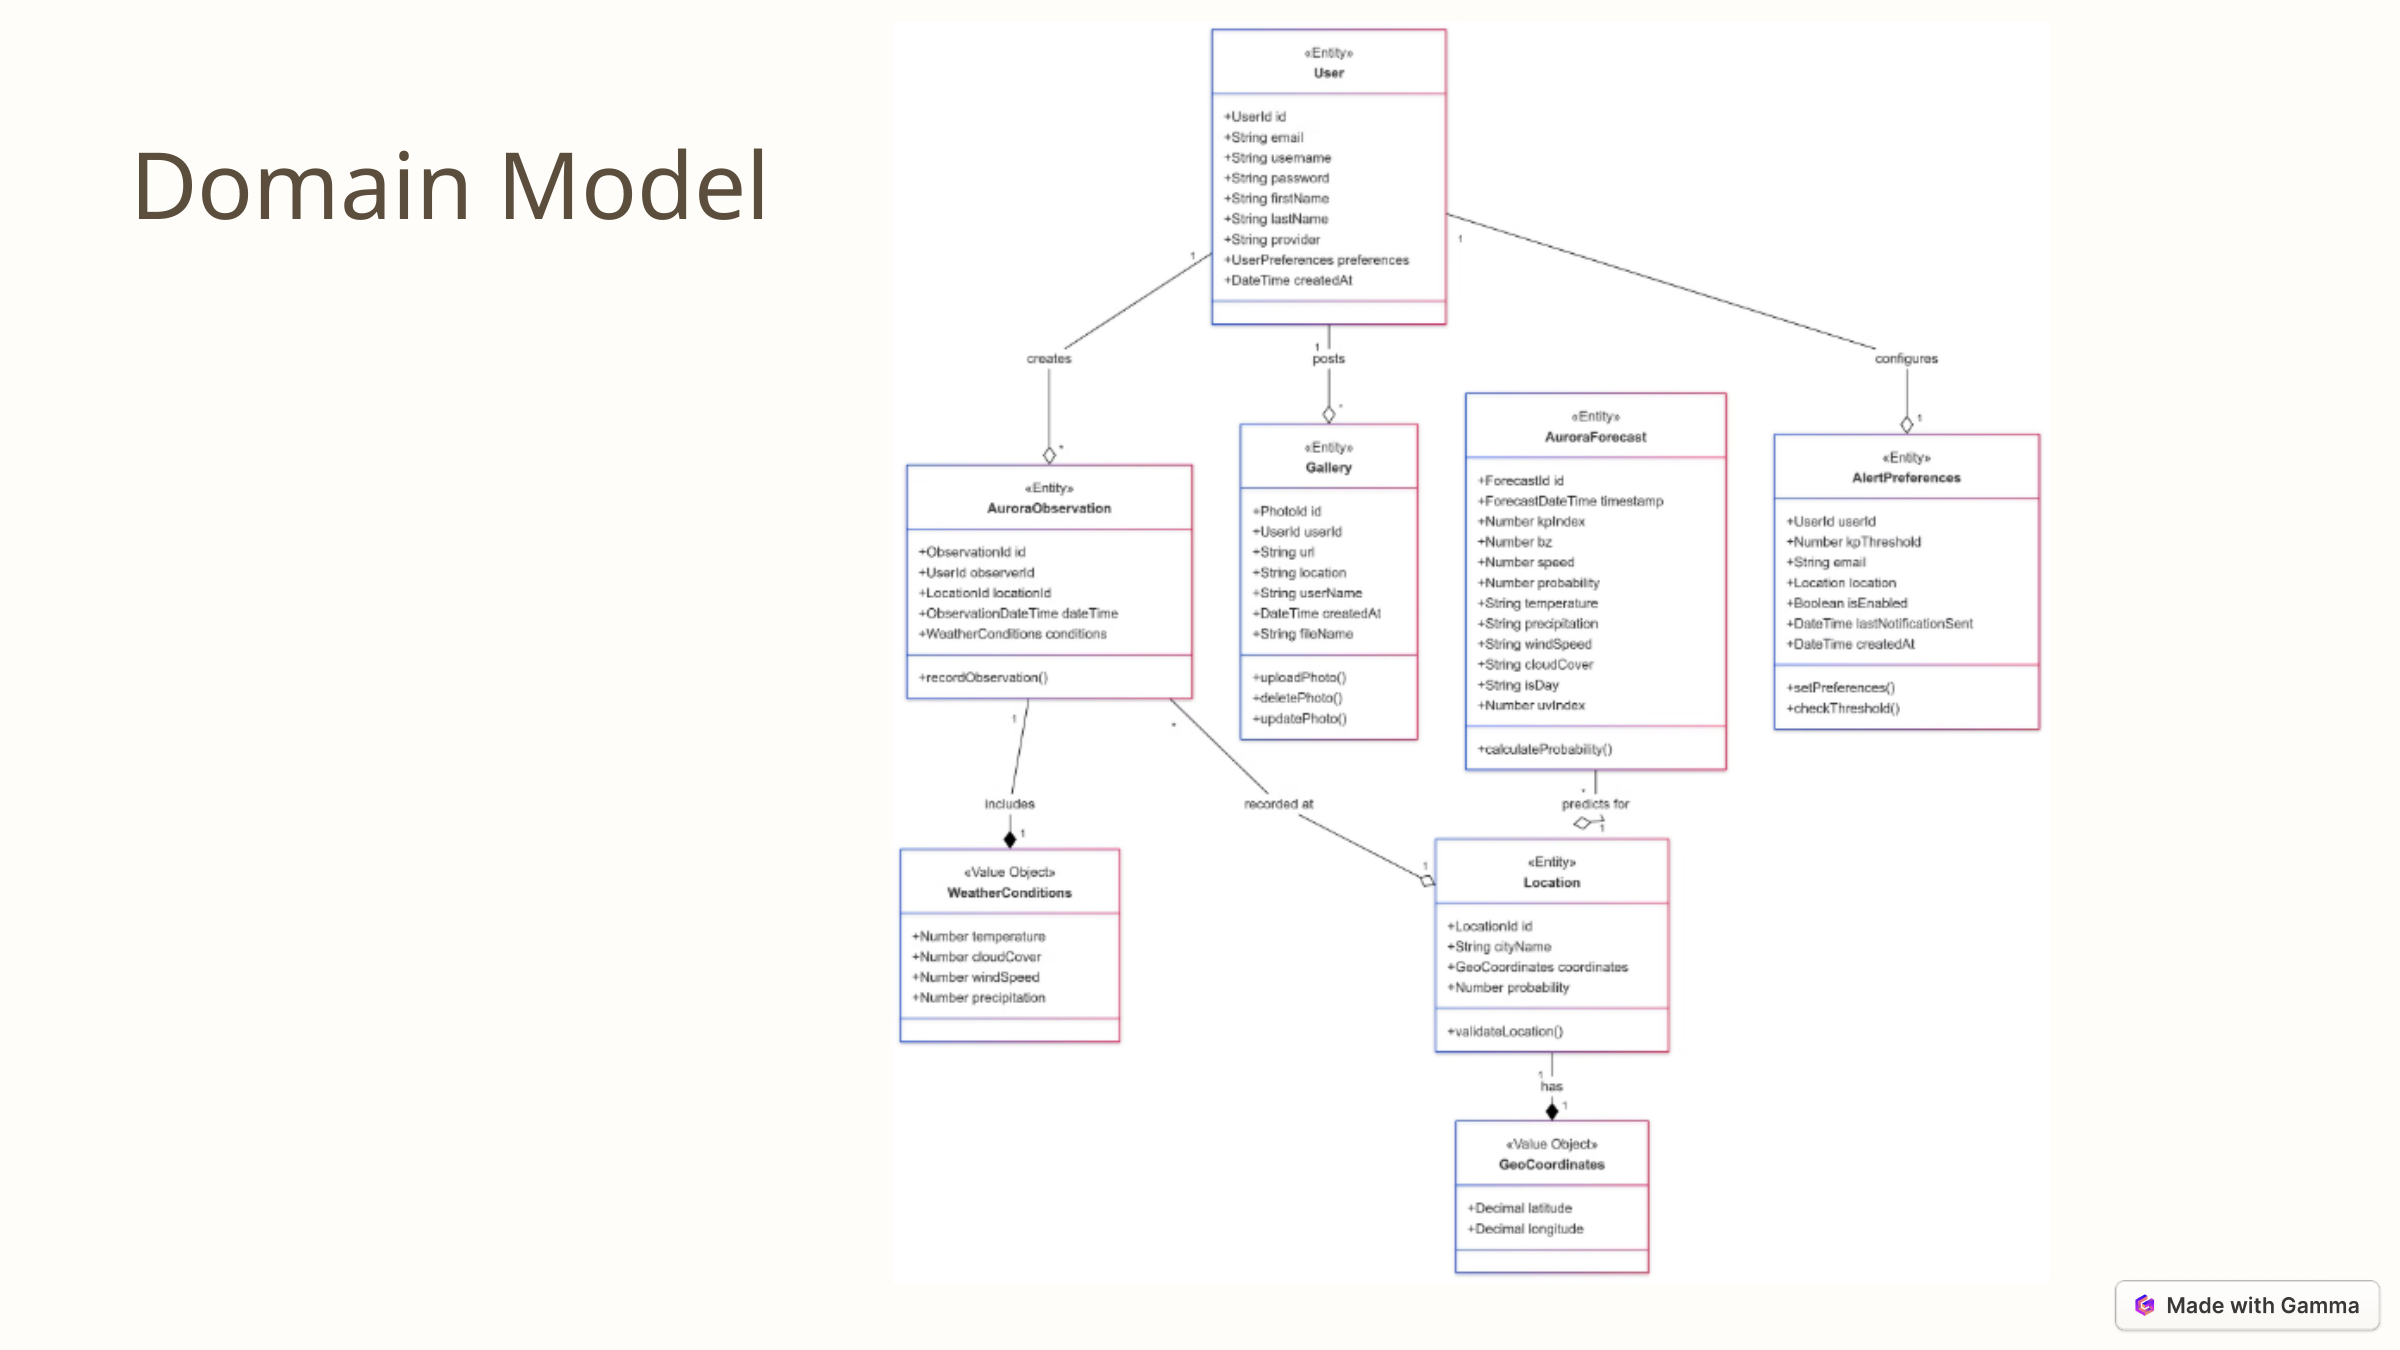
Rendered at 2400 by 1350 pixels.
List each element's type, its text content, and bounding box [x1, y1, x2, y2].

text_box Domain Model [130, 122, 893, 239]
picture [2106, 1271, 2389, 1339]
picture [893, 22, 2050, 1284]
